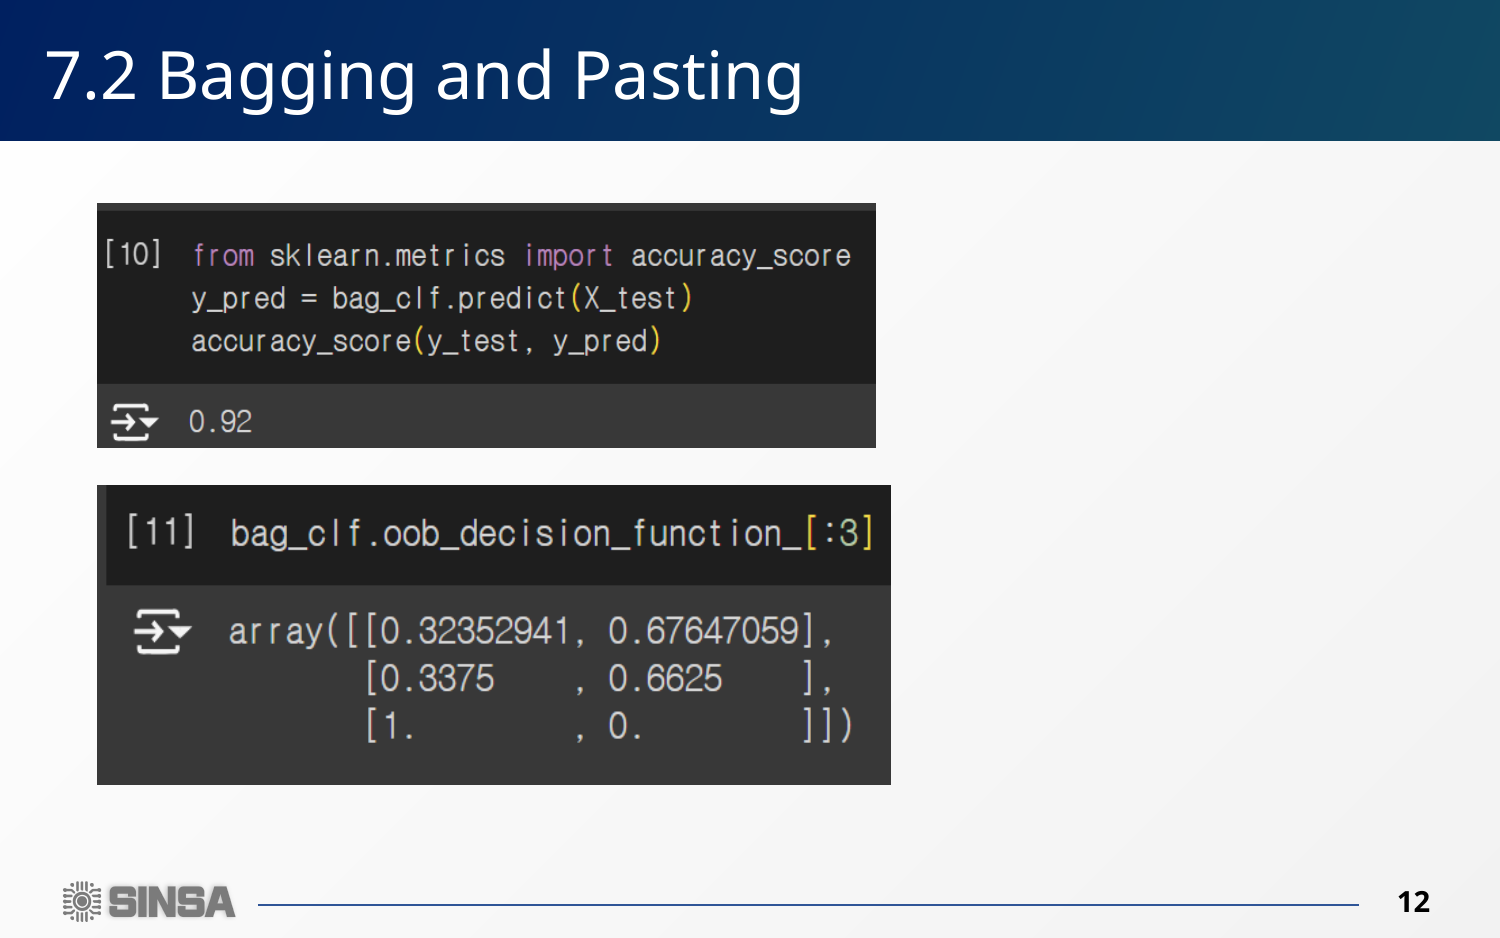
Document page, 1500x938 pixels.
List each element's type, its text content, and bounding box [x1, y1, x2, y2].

picture [97, 203, 876, 448]
slide_number 12 [1335, 875, 1445, 926]
picture [97, 485, 891, 786]
title 7.2 Bagging and Pasting [0, 0, 1500, 157]
